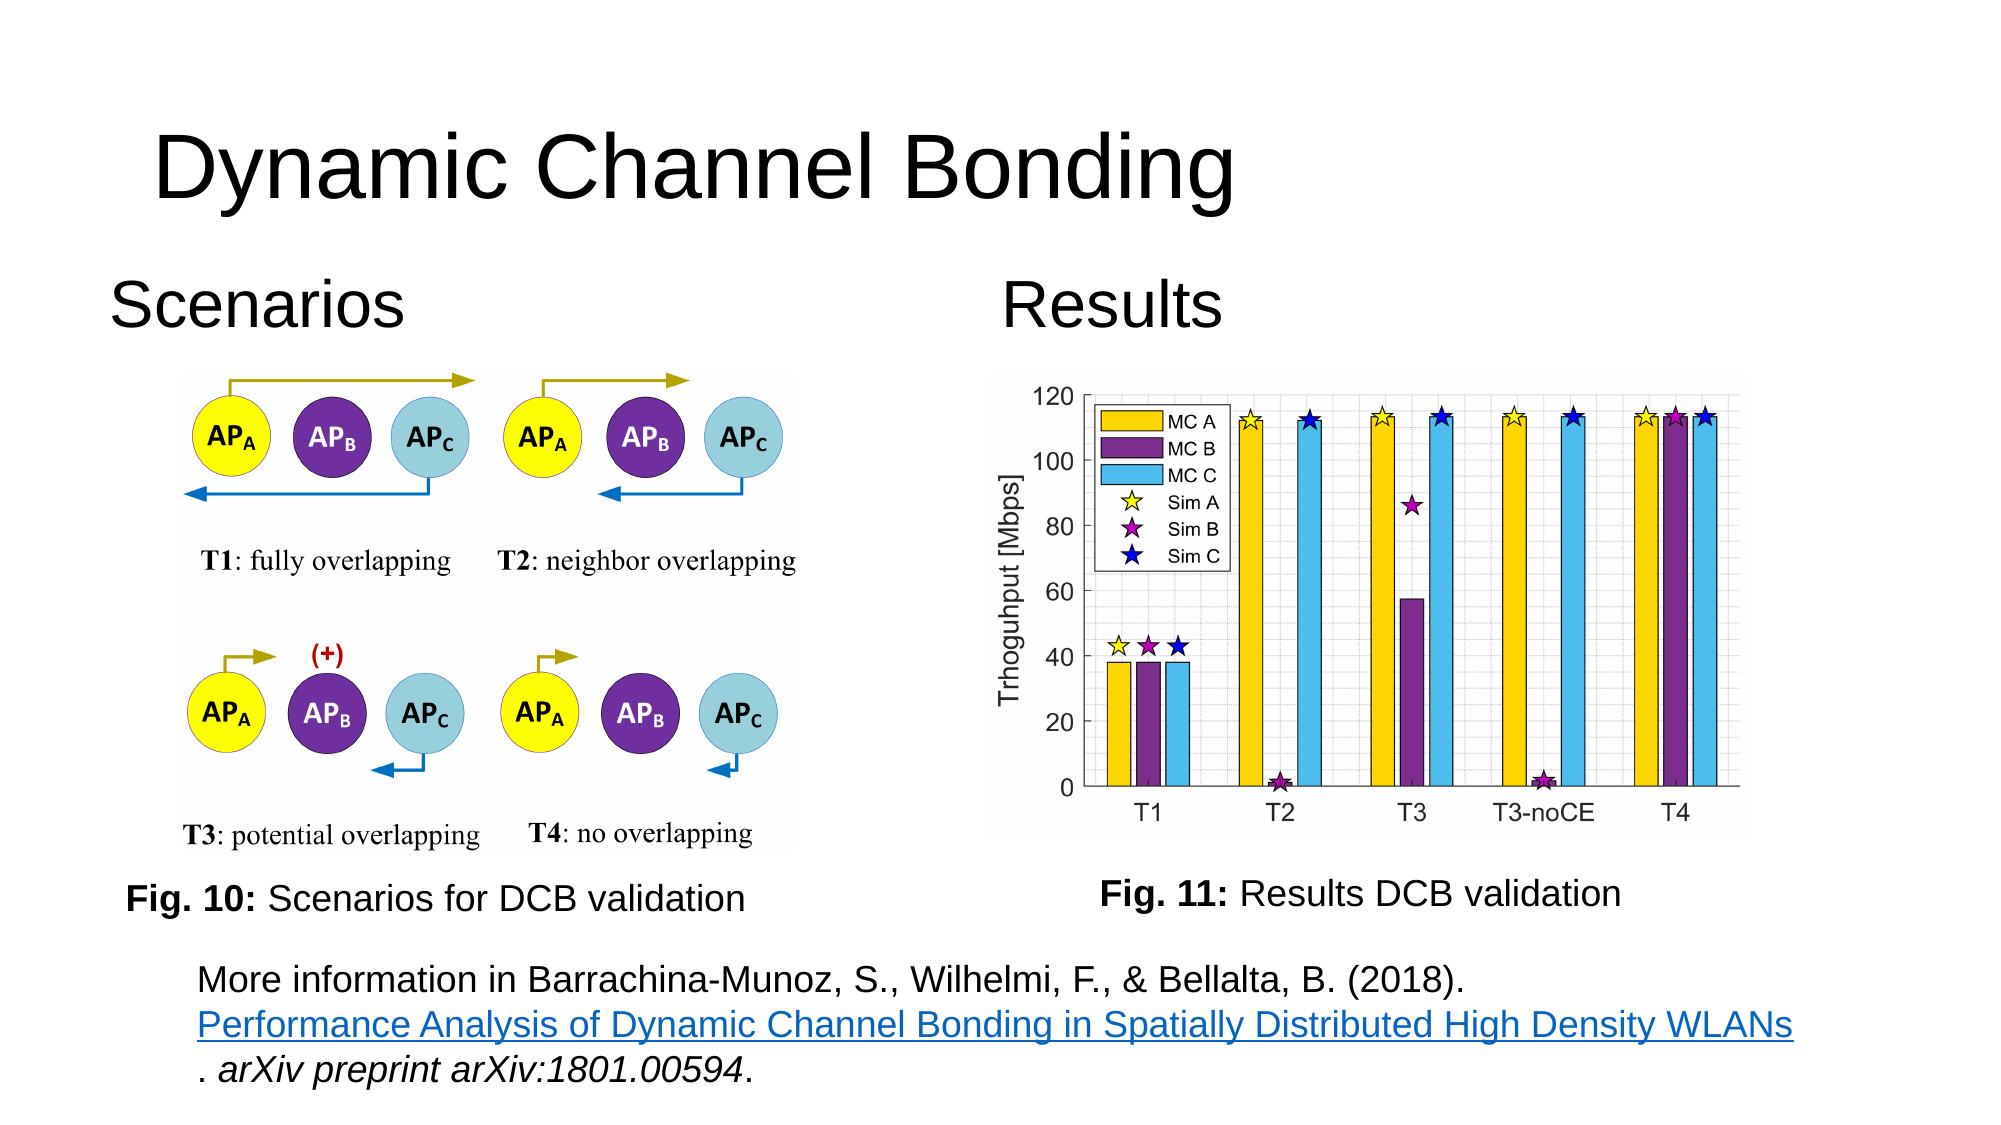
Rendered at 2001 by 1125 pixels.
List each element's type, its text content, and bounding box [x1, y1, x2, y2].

text_box Fig. 10: Scenarios for DCB validation [0, 866, 997, 927]
text_box Results [986, 261, 1889, 861]
text_box More information in Barrachina-Munoz, S., Wilhelmi, F., & Bellalta, B. (2018). Performance Analysis of Dynamic Channel Bonding in Spatially Distributed High Density WLANs. arXiv preprint arXiv:1801.00594. [182, 948, 1822, 1098]
title Dynamic Channel Bonding [137, 59, 1863, 261]
picture [182, 372, 796, 853]
picture [988, 372, 1747, 839]
list Scenarios [94, 261, 986, 866]
text_box Fig. 11: Results DCB validation [799, 861, 1922, 922]
